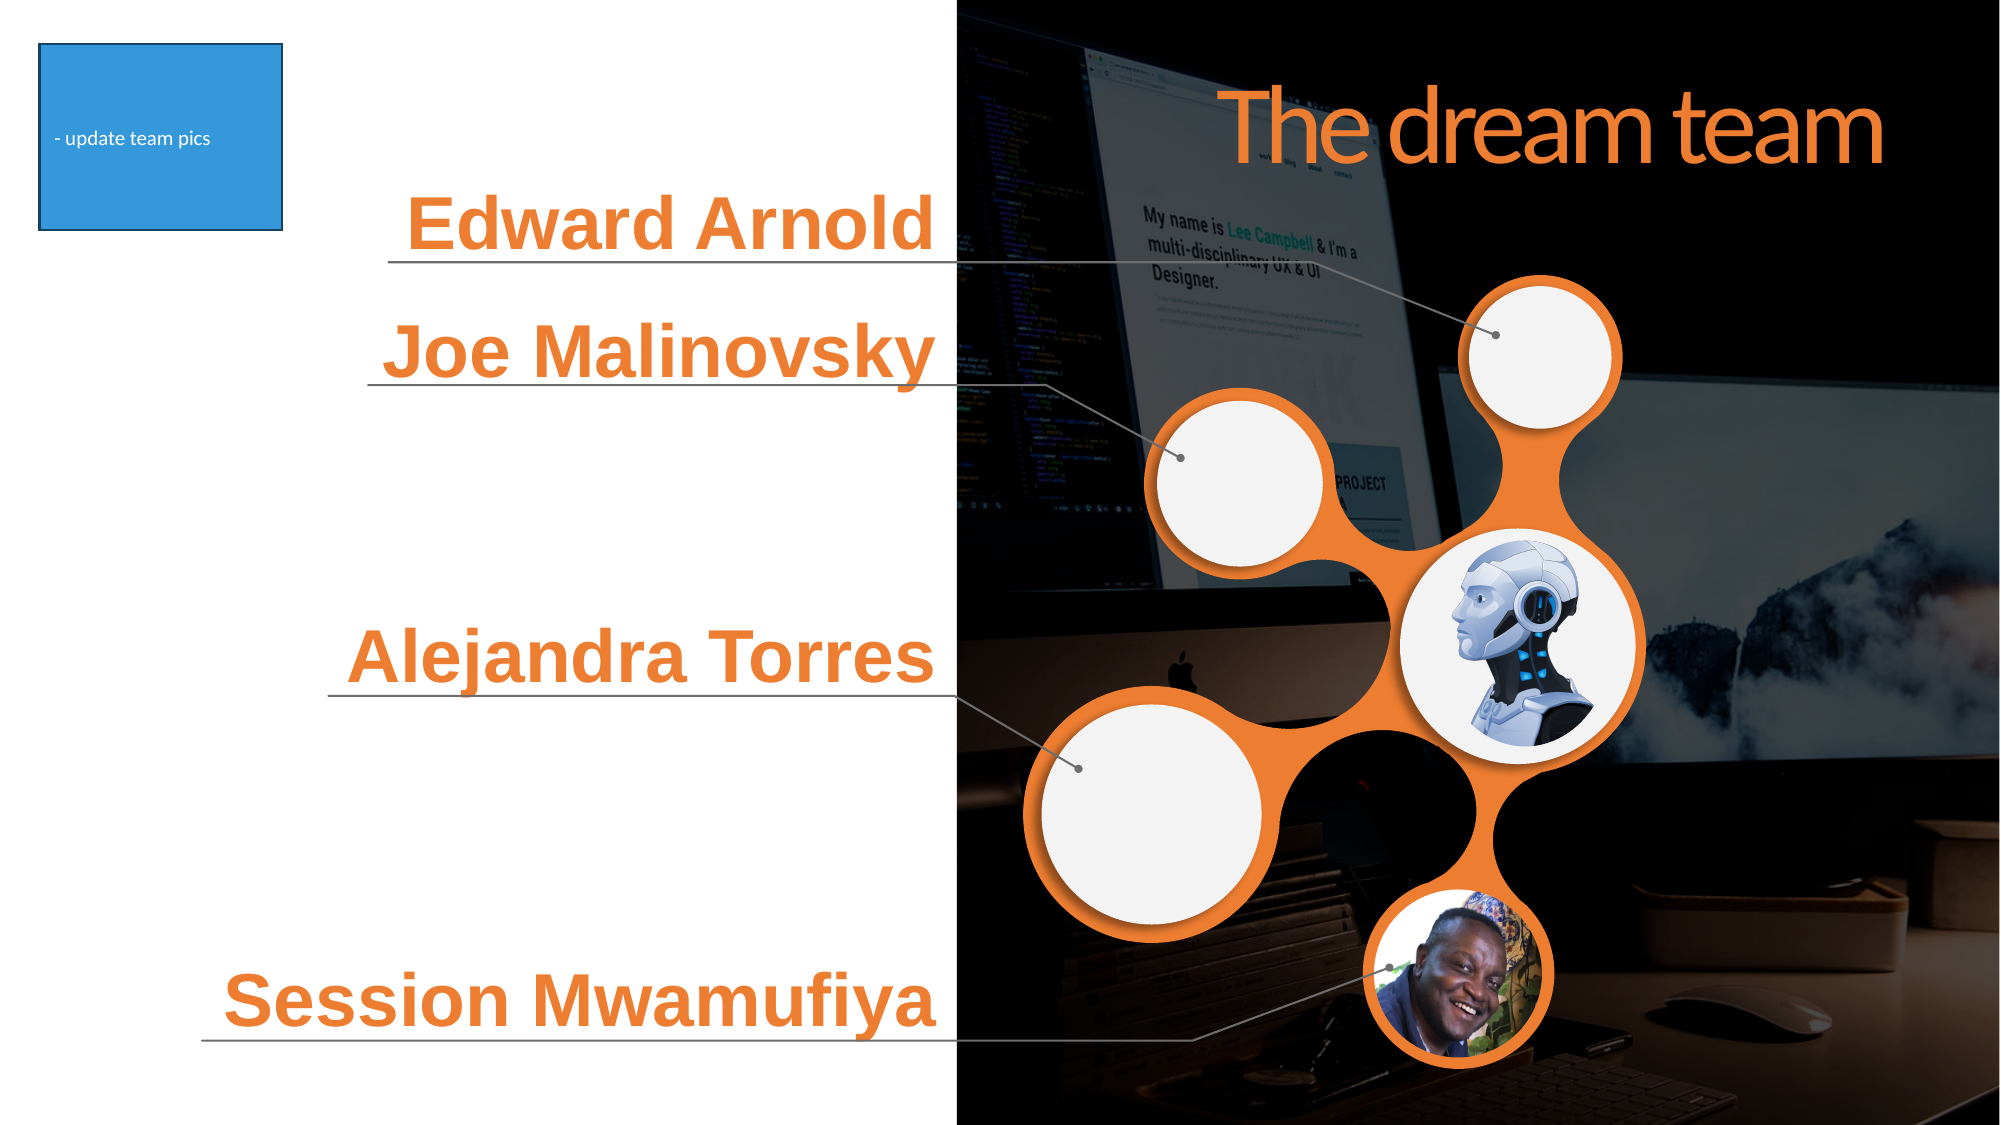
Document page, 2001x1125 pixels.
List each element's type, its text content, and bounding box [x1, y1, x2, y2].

picture [956, 0, 2000, 1125]
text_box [1496, 528, 1636, 765]
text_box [201, 167, 1496, 1041]
text_box - update team pics [38, 43, 283, 231]
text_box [1496, 286, 1612, 528]
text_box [1041, 765, 1612, 1058]
